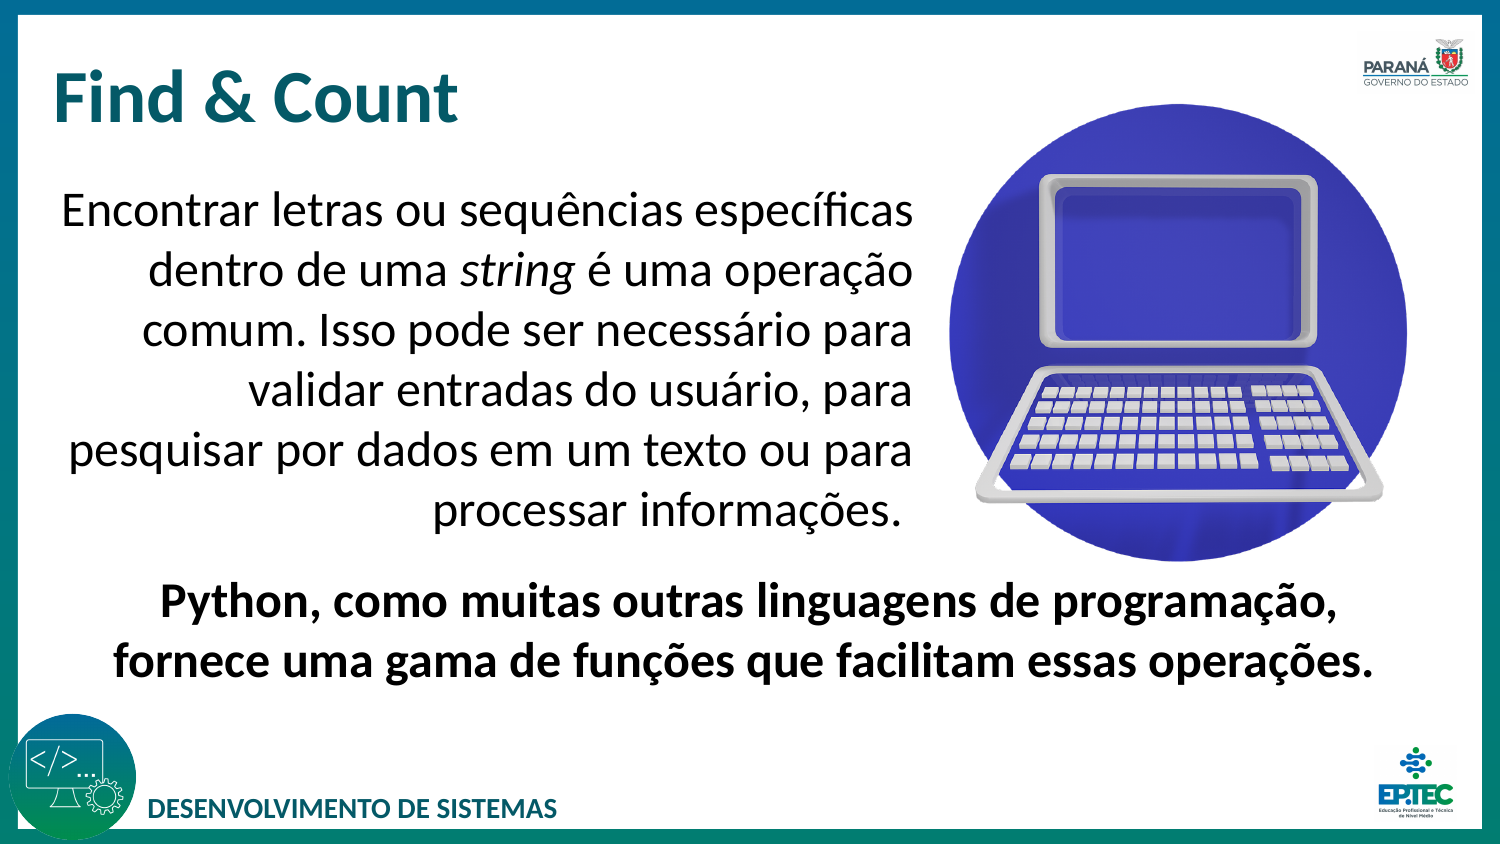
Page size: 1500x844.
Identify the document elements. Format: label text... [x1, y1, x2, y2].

picture [8, 713, 137, 841]
text_box Python, como muitas outras linguagens de programação, fornece uma gama de funções que facilitam essas operações. [80, 552, 1420, 703]
picture [0, 273, 17, 277]
picture [809, 97, 1500, 569]
picture [1356, 30, 1475, 94]
picture [1374, 745, 1457, 822]
text_box Encontrar letras ou sequências específicas dentro de uma string é uma operação comum. Isso pode ser necessário para validar entradas do usuário, para pesquisar por dados em um texto ou para processar informações. [42, 161, 804, 682]
text_box [17, 14, 1482, 829]
text_box DESENVOLVIMENTO DE SISTEMAS [141, 783, 644, 830]
text_box Find & Count [38, 39, 1351, 145]
